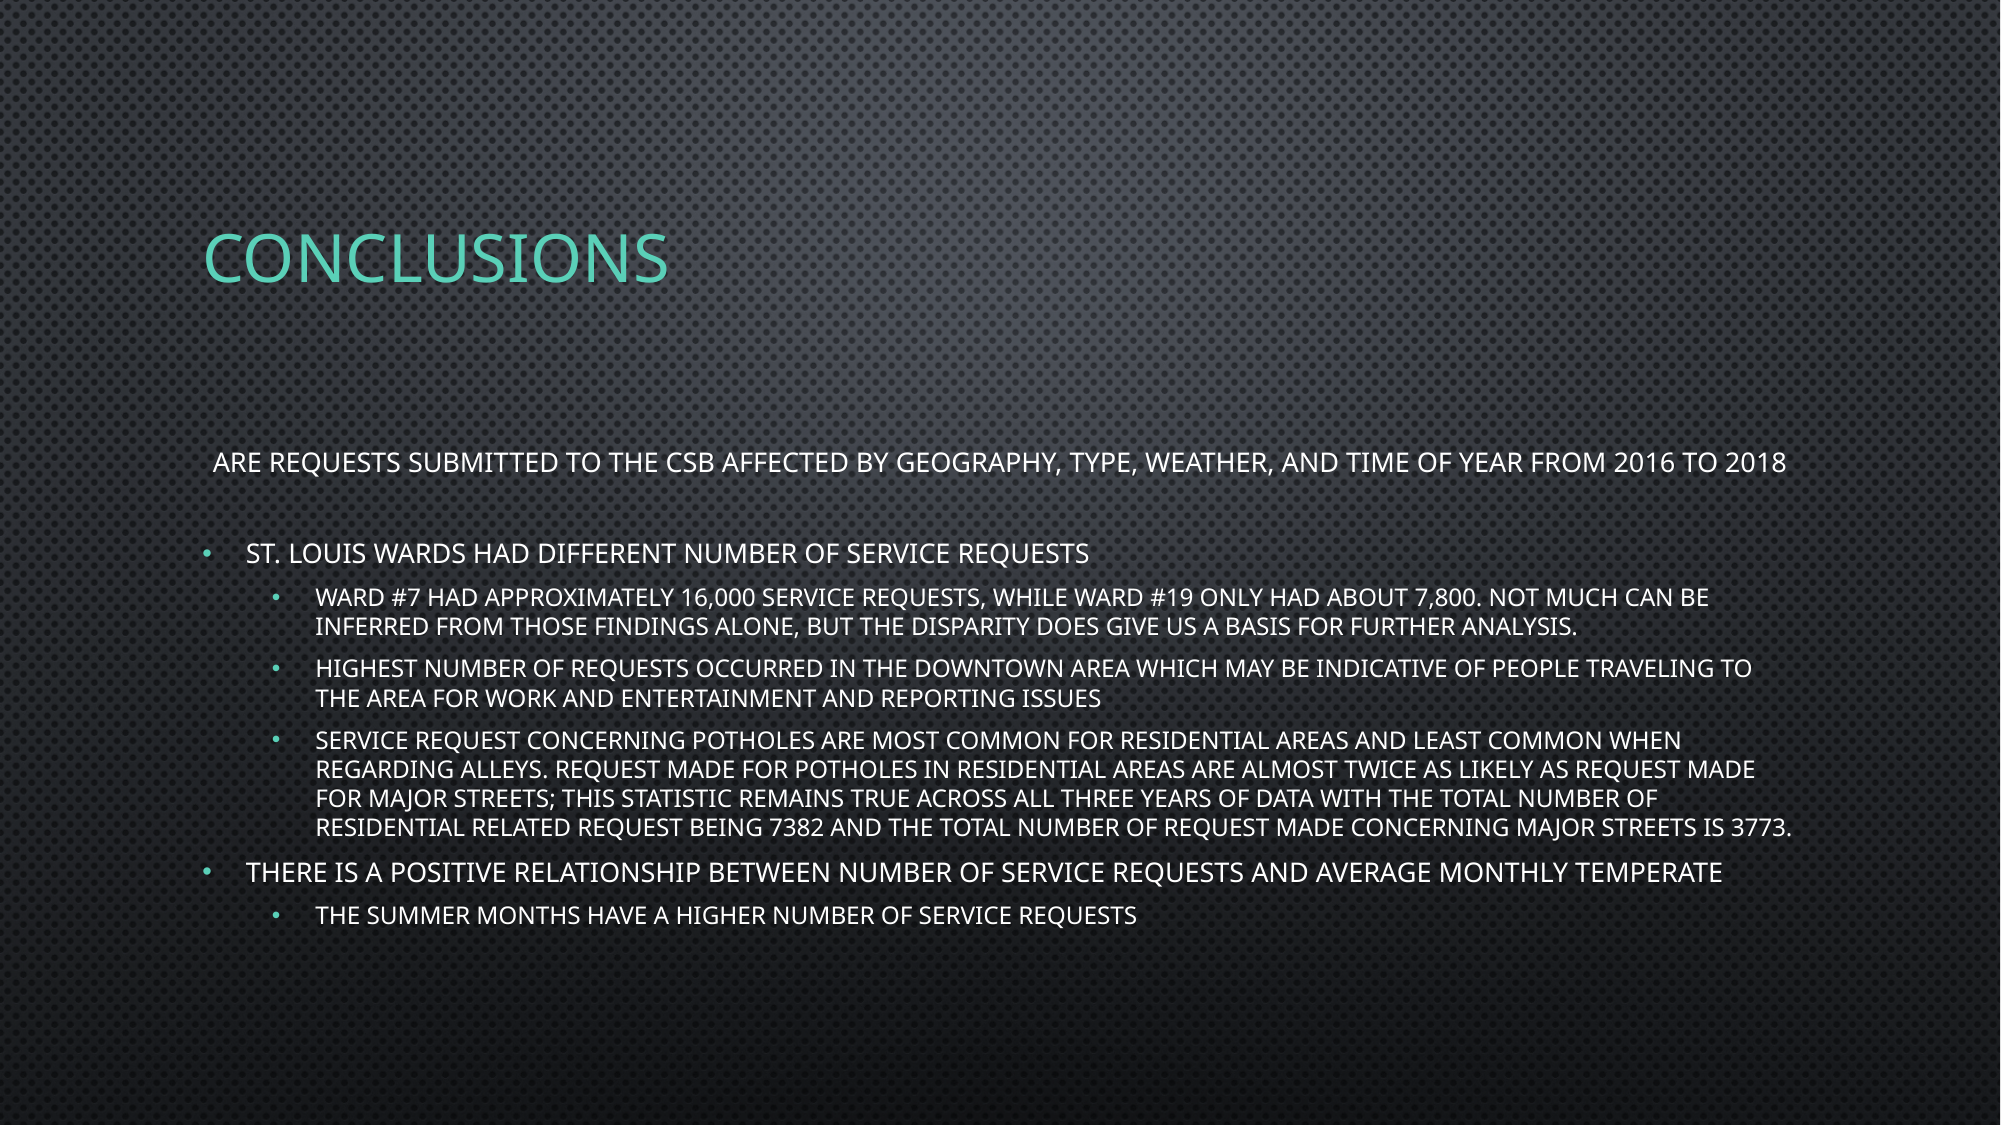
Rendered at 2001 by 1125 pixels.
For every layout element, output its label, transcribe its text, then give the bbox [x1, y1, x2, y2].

title Conclusions [187, 99, 1813, 413]
list Are requests submitted to the CSB affected by geography, type, weather, and time of year from 2016 to 2018 St. Louis wards had different number of service requests Ward #7 had approximately 16,000 service requests, while Ward #19 only had about 7,800. Not much can be inferred from those findings alone, but the disparity does give us a basis for further analysis. Highest number of requests occurred in the downtown area which may be indicative of people traveling to the area for work and entertainment and reporting issues Service request concerning potholes are most common for residential areas and least common when regarding alleys. Request made for potholes in residential areas are almost twice as likely as request made for major streets; this statistic remains true across all three years of data with the total number of residential related request being 7382 and the total number of request made concerning major streets is 3773. There is a positive relationship between number of service requests and average monthly temperate The summer months have a higher number of service requests [187, 437, 1813, 950]
